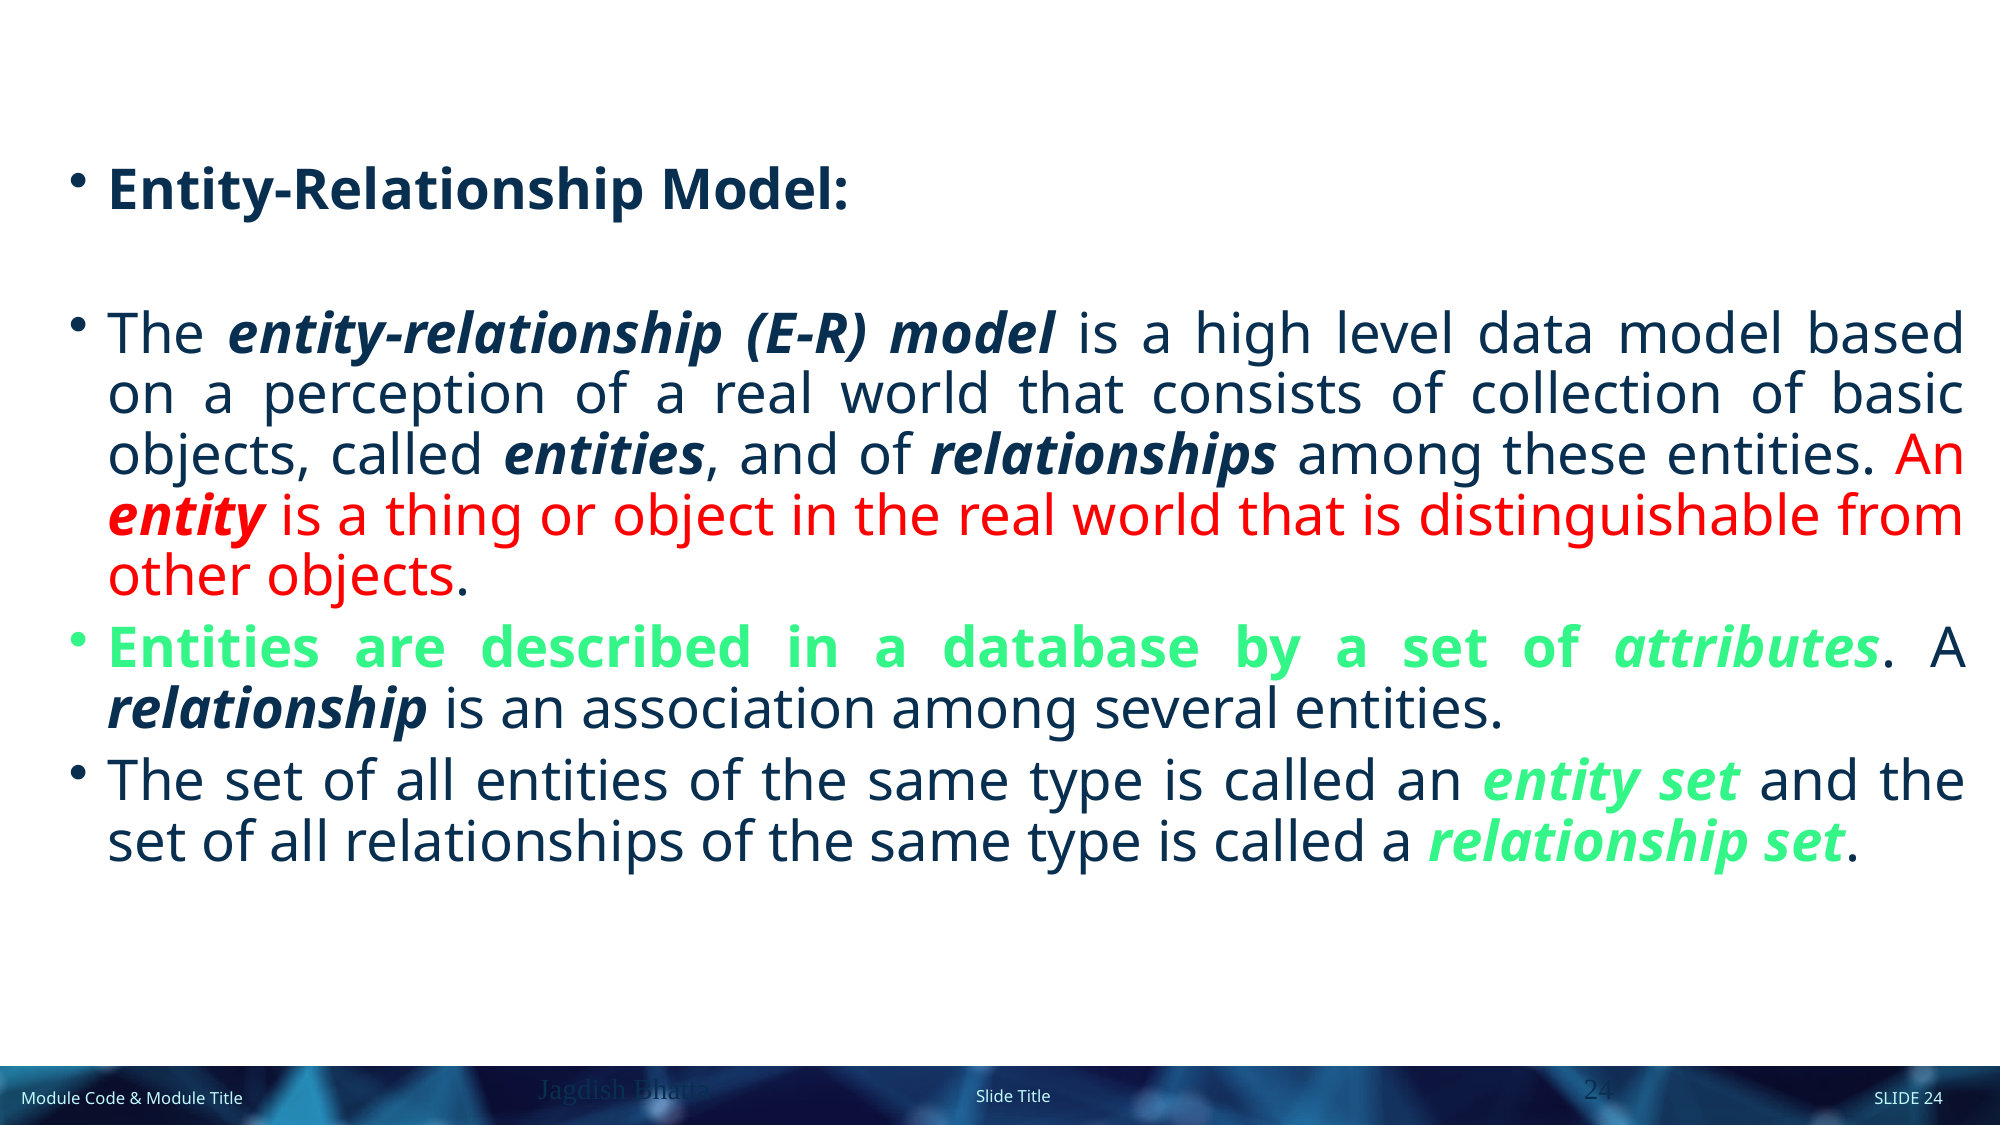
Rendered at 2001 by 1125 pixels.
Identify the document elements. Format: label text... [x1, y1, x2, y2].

list Entity-Relationship Model: The entity-relationship (E-R) model is a high level data model based on a perception of a real world that consists of collection of basic objects, called entities, and of relationships among these entities. An entity is a thing or object in the real world that is distinguishable from other objects. Entities are described in a database by a set of attributes. A relationship is an association among several entities. The set of all entities of the same type is called an entity set and the set of all relationships of the same type is called a relationship set. [53, 153, 1982, 896]
footer Jagdish Bhatta [523, 1062, 1273, 1113]
picture [0, 1066, 2000, 1125]
slide_number 24 [1569, 1062, 1986, 1113]
